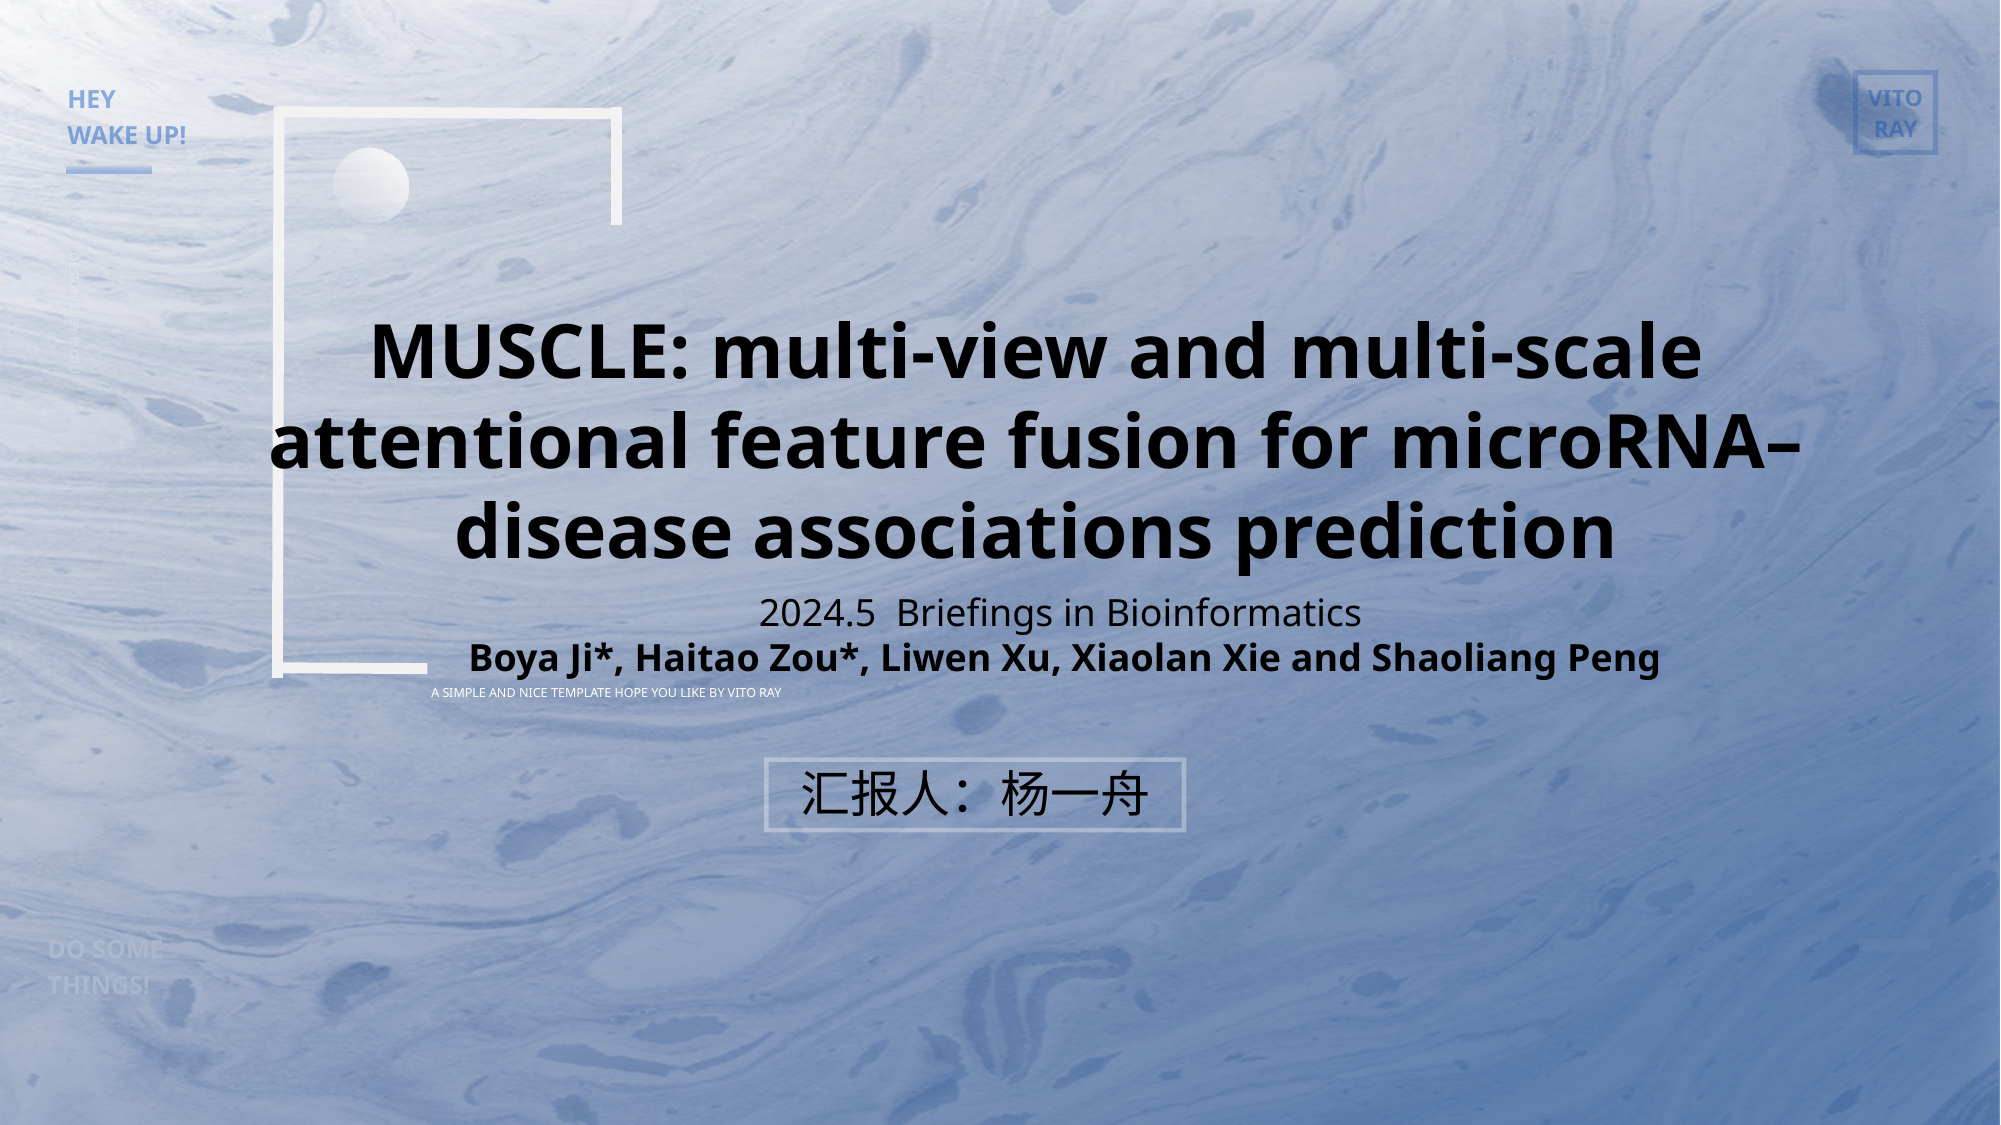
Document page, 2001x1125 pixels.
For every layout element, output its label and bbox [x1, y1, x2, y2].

picture [0, 0, 1999, 1125]
text_box [274, 106, 618, 678]
